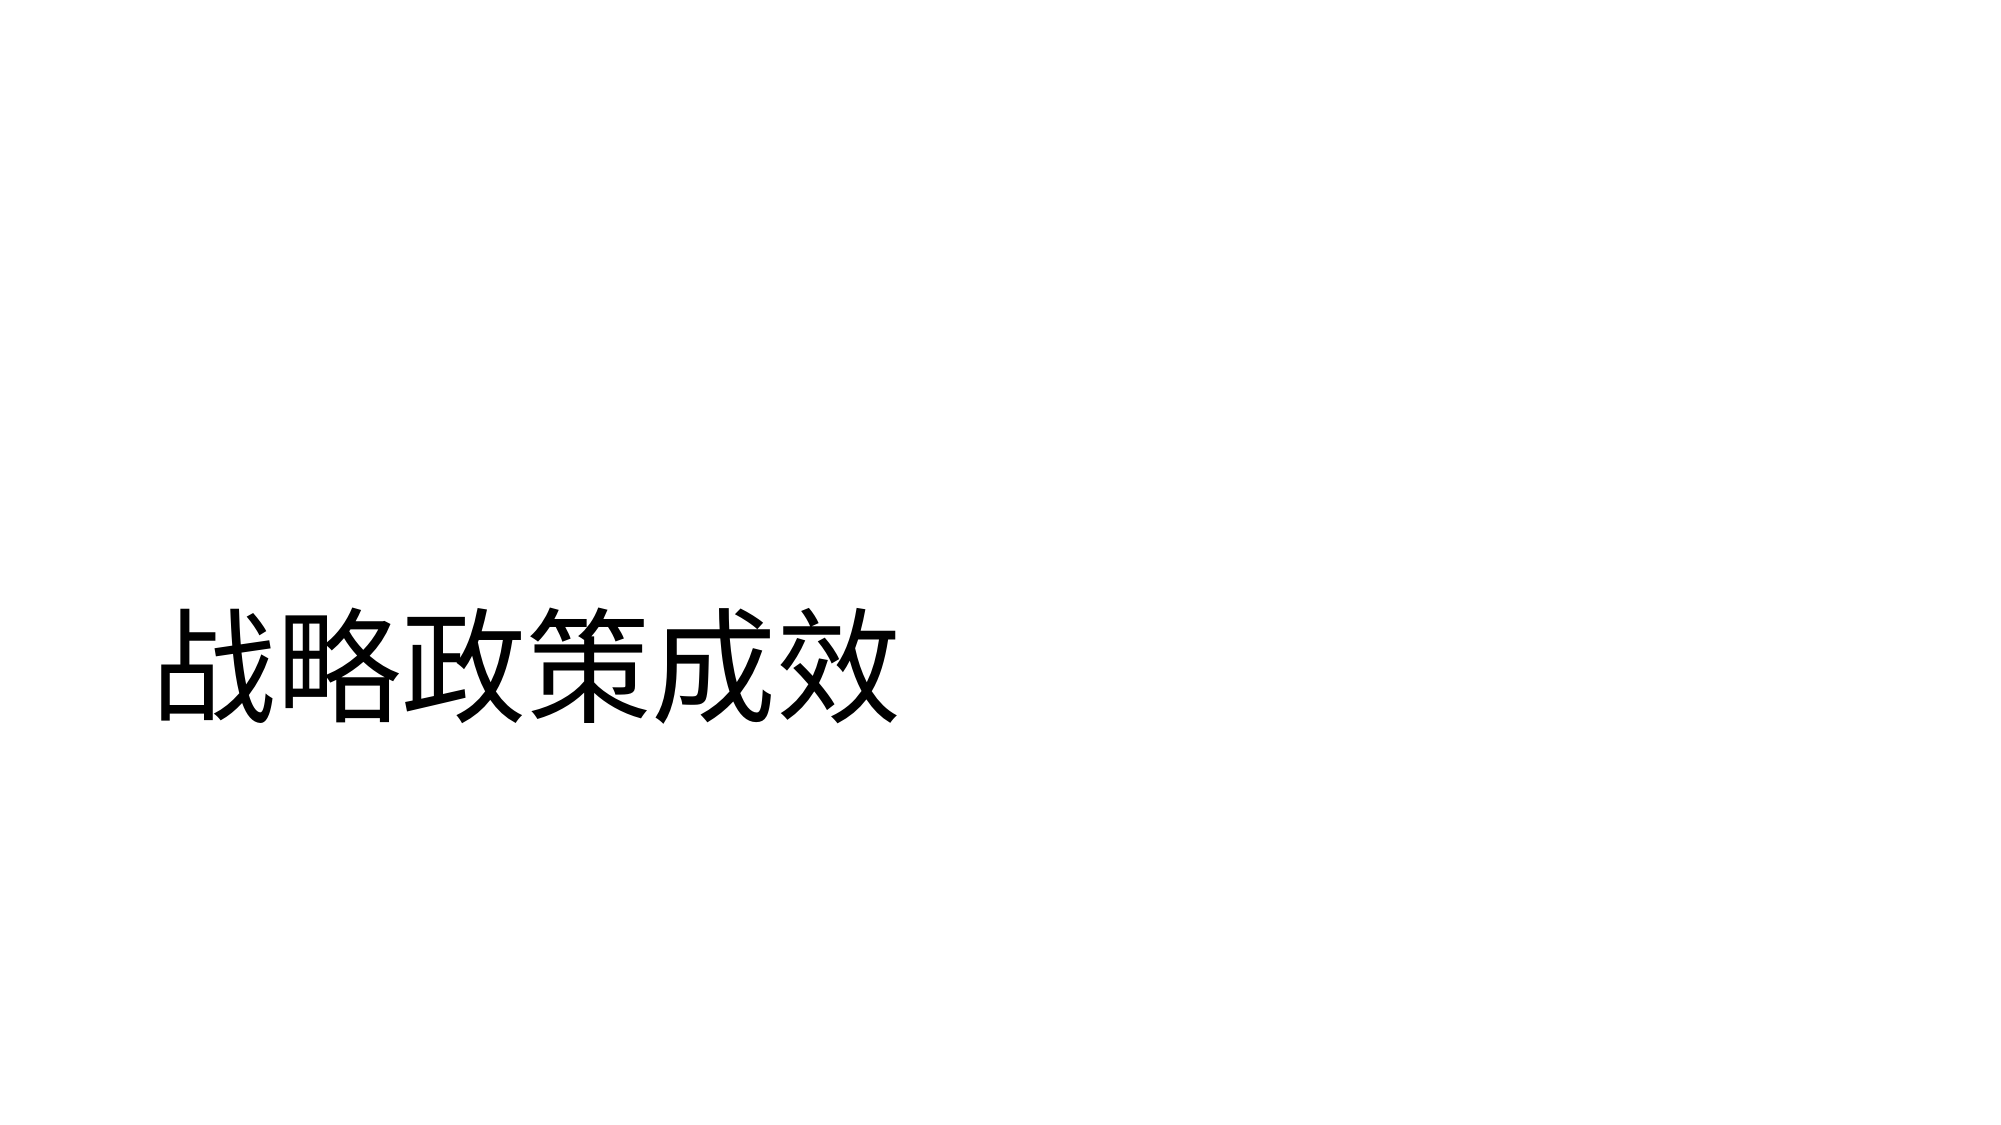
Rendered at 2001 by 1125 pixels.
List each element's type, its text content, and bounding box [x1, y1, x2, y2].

title 战略政策成效 [136, 280, 1862, 749]
